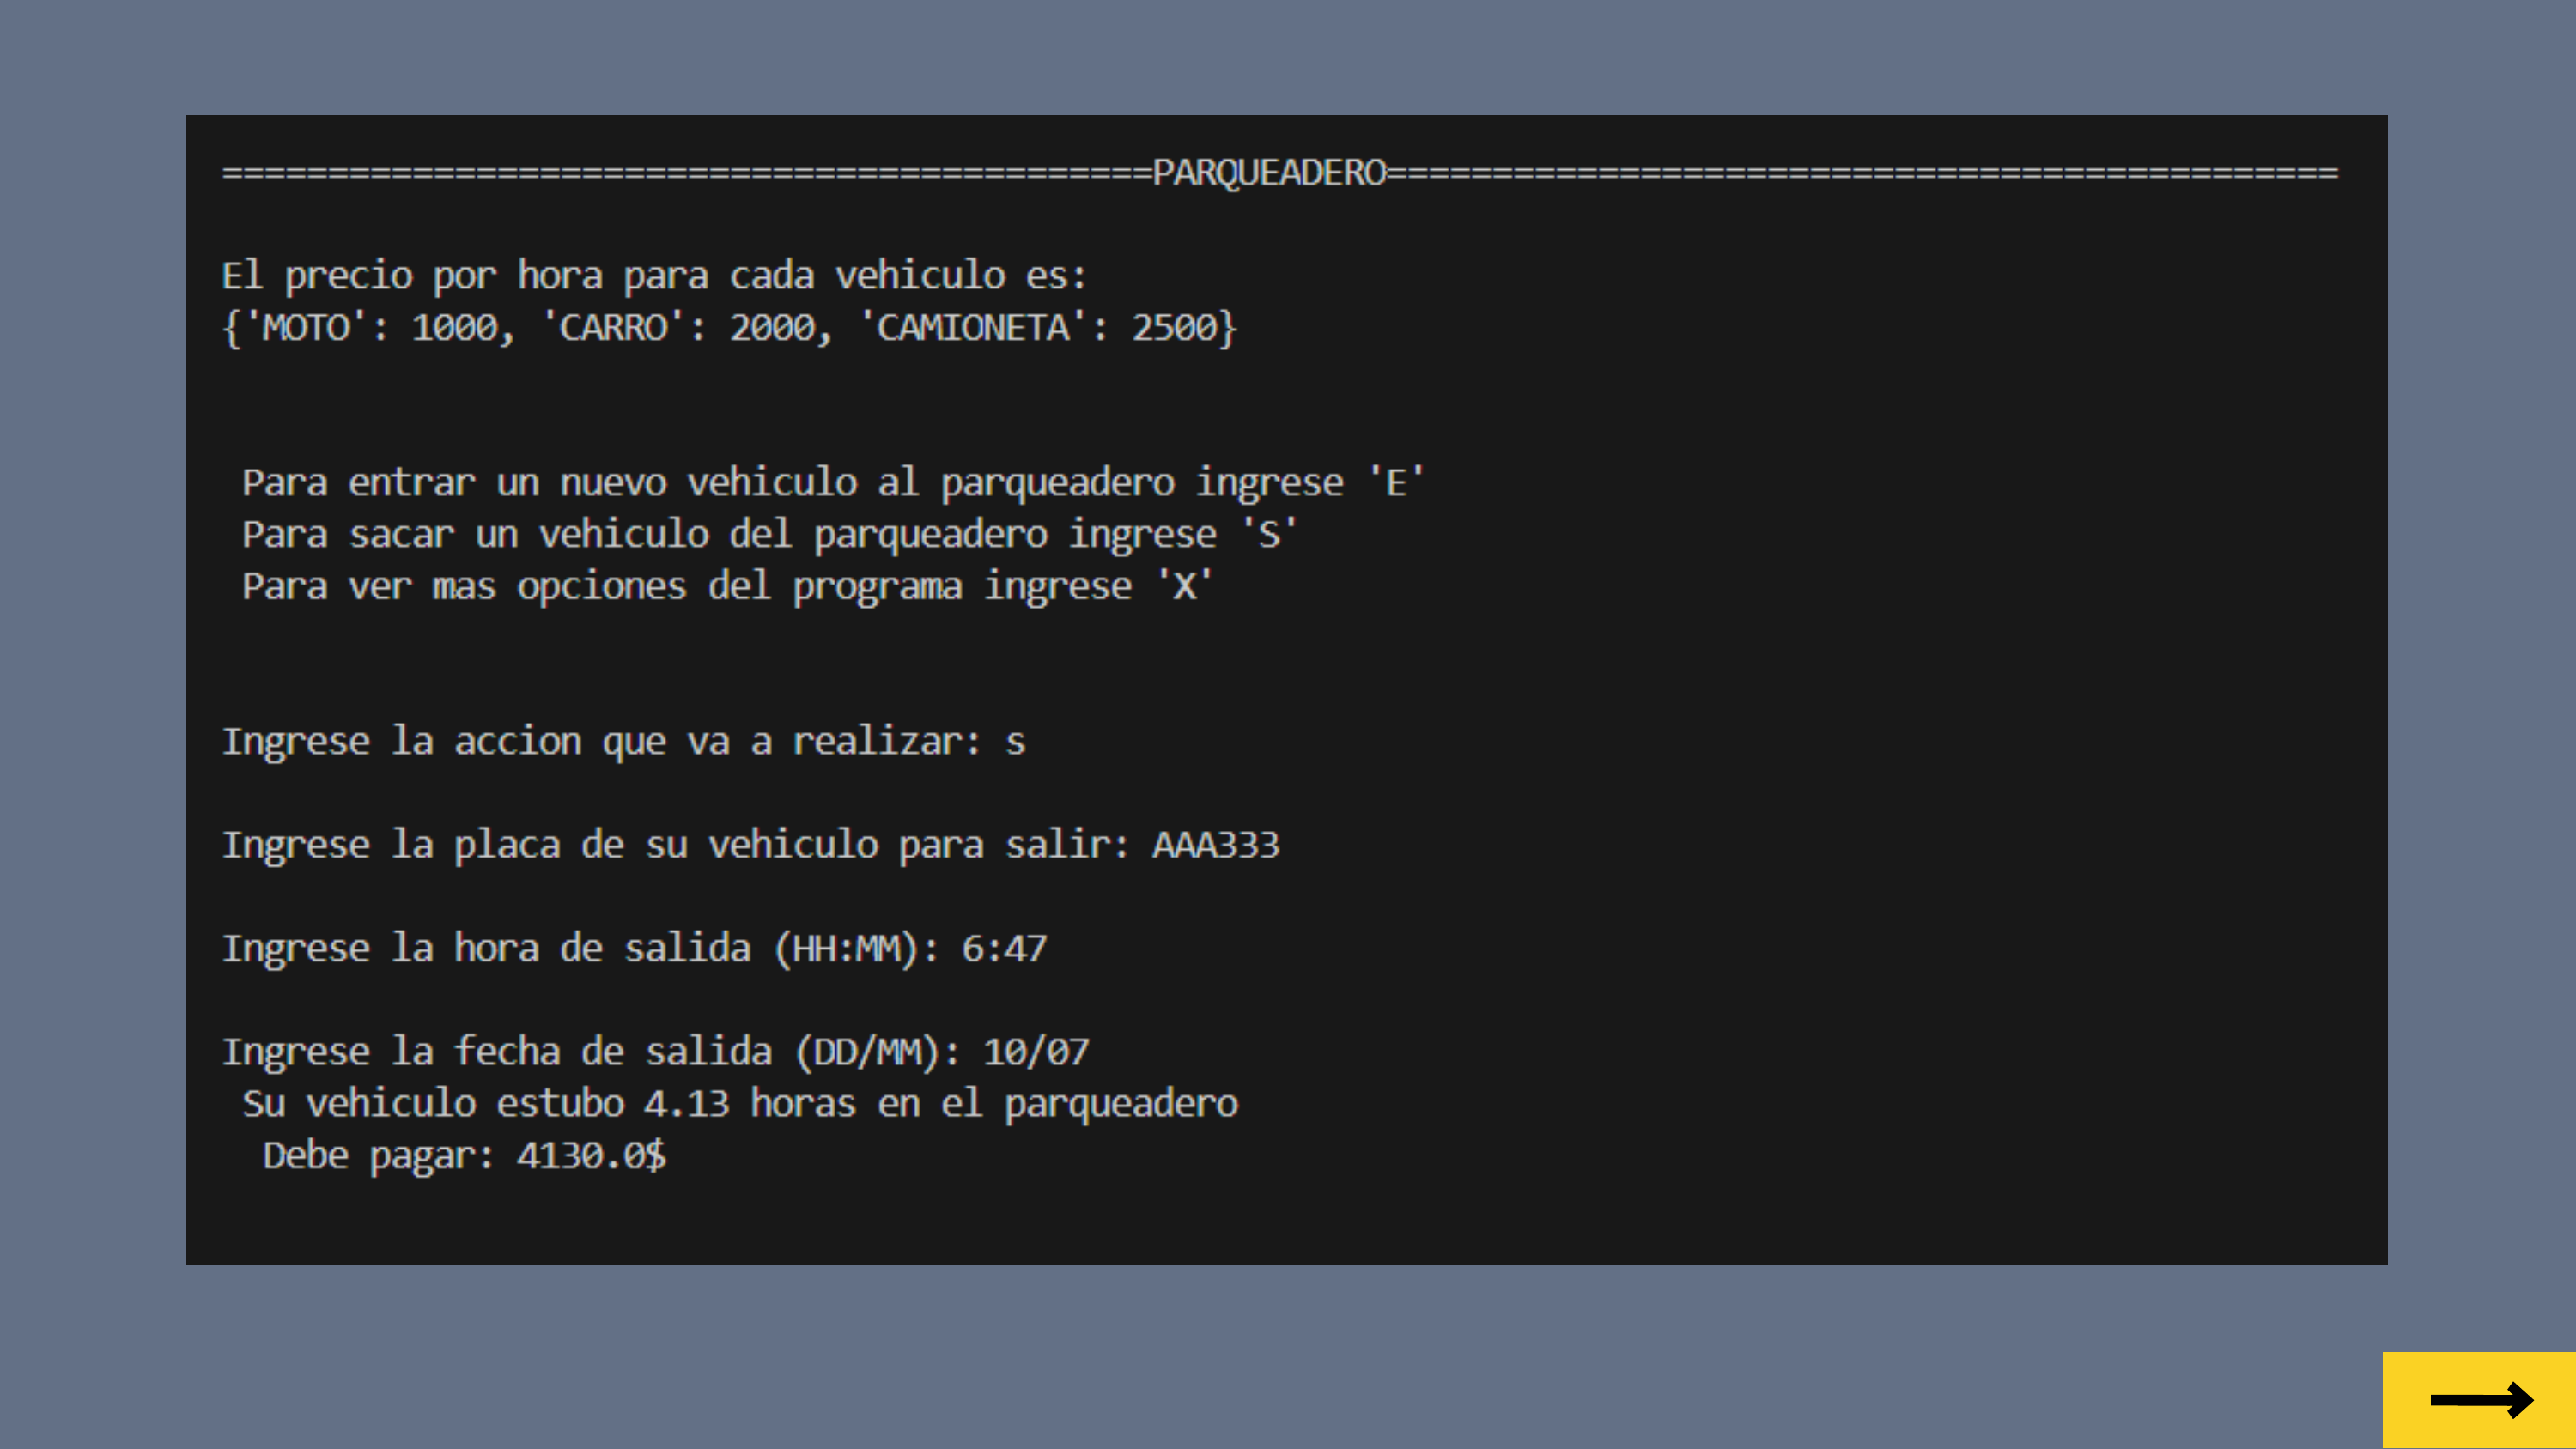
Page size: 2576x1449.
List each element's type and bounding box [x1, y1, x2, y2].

text_box [2382, 1351, 2576, 1449]
picture [186, 115, 2388, 1265]
